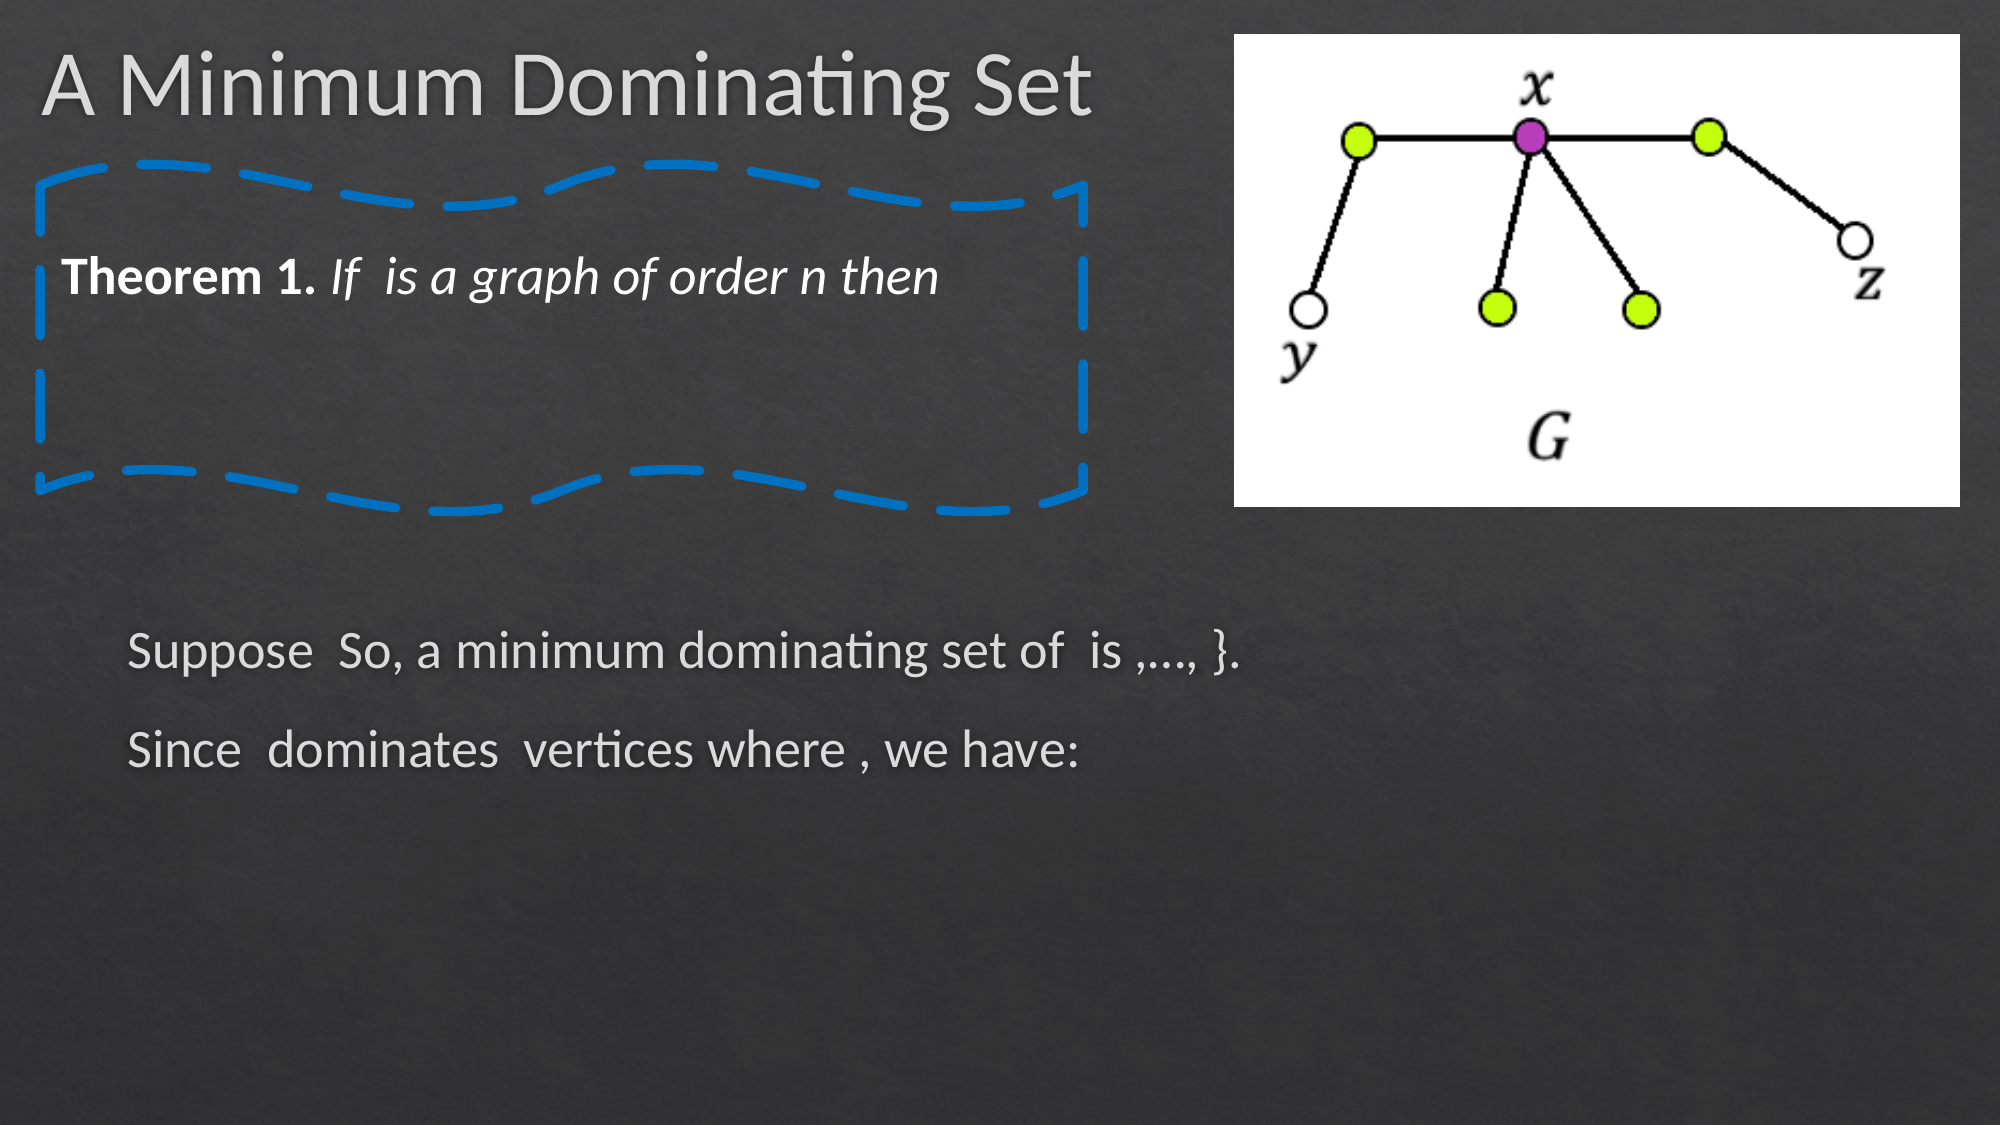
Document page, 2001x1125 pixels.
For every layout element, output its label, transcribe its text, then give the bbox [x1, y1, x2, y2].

title A Minimum Dominating Set [26, 0, 1775, 157]
picture [1234, 34, 1960, 507]
